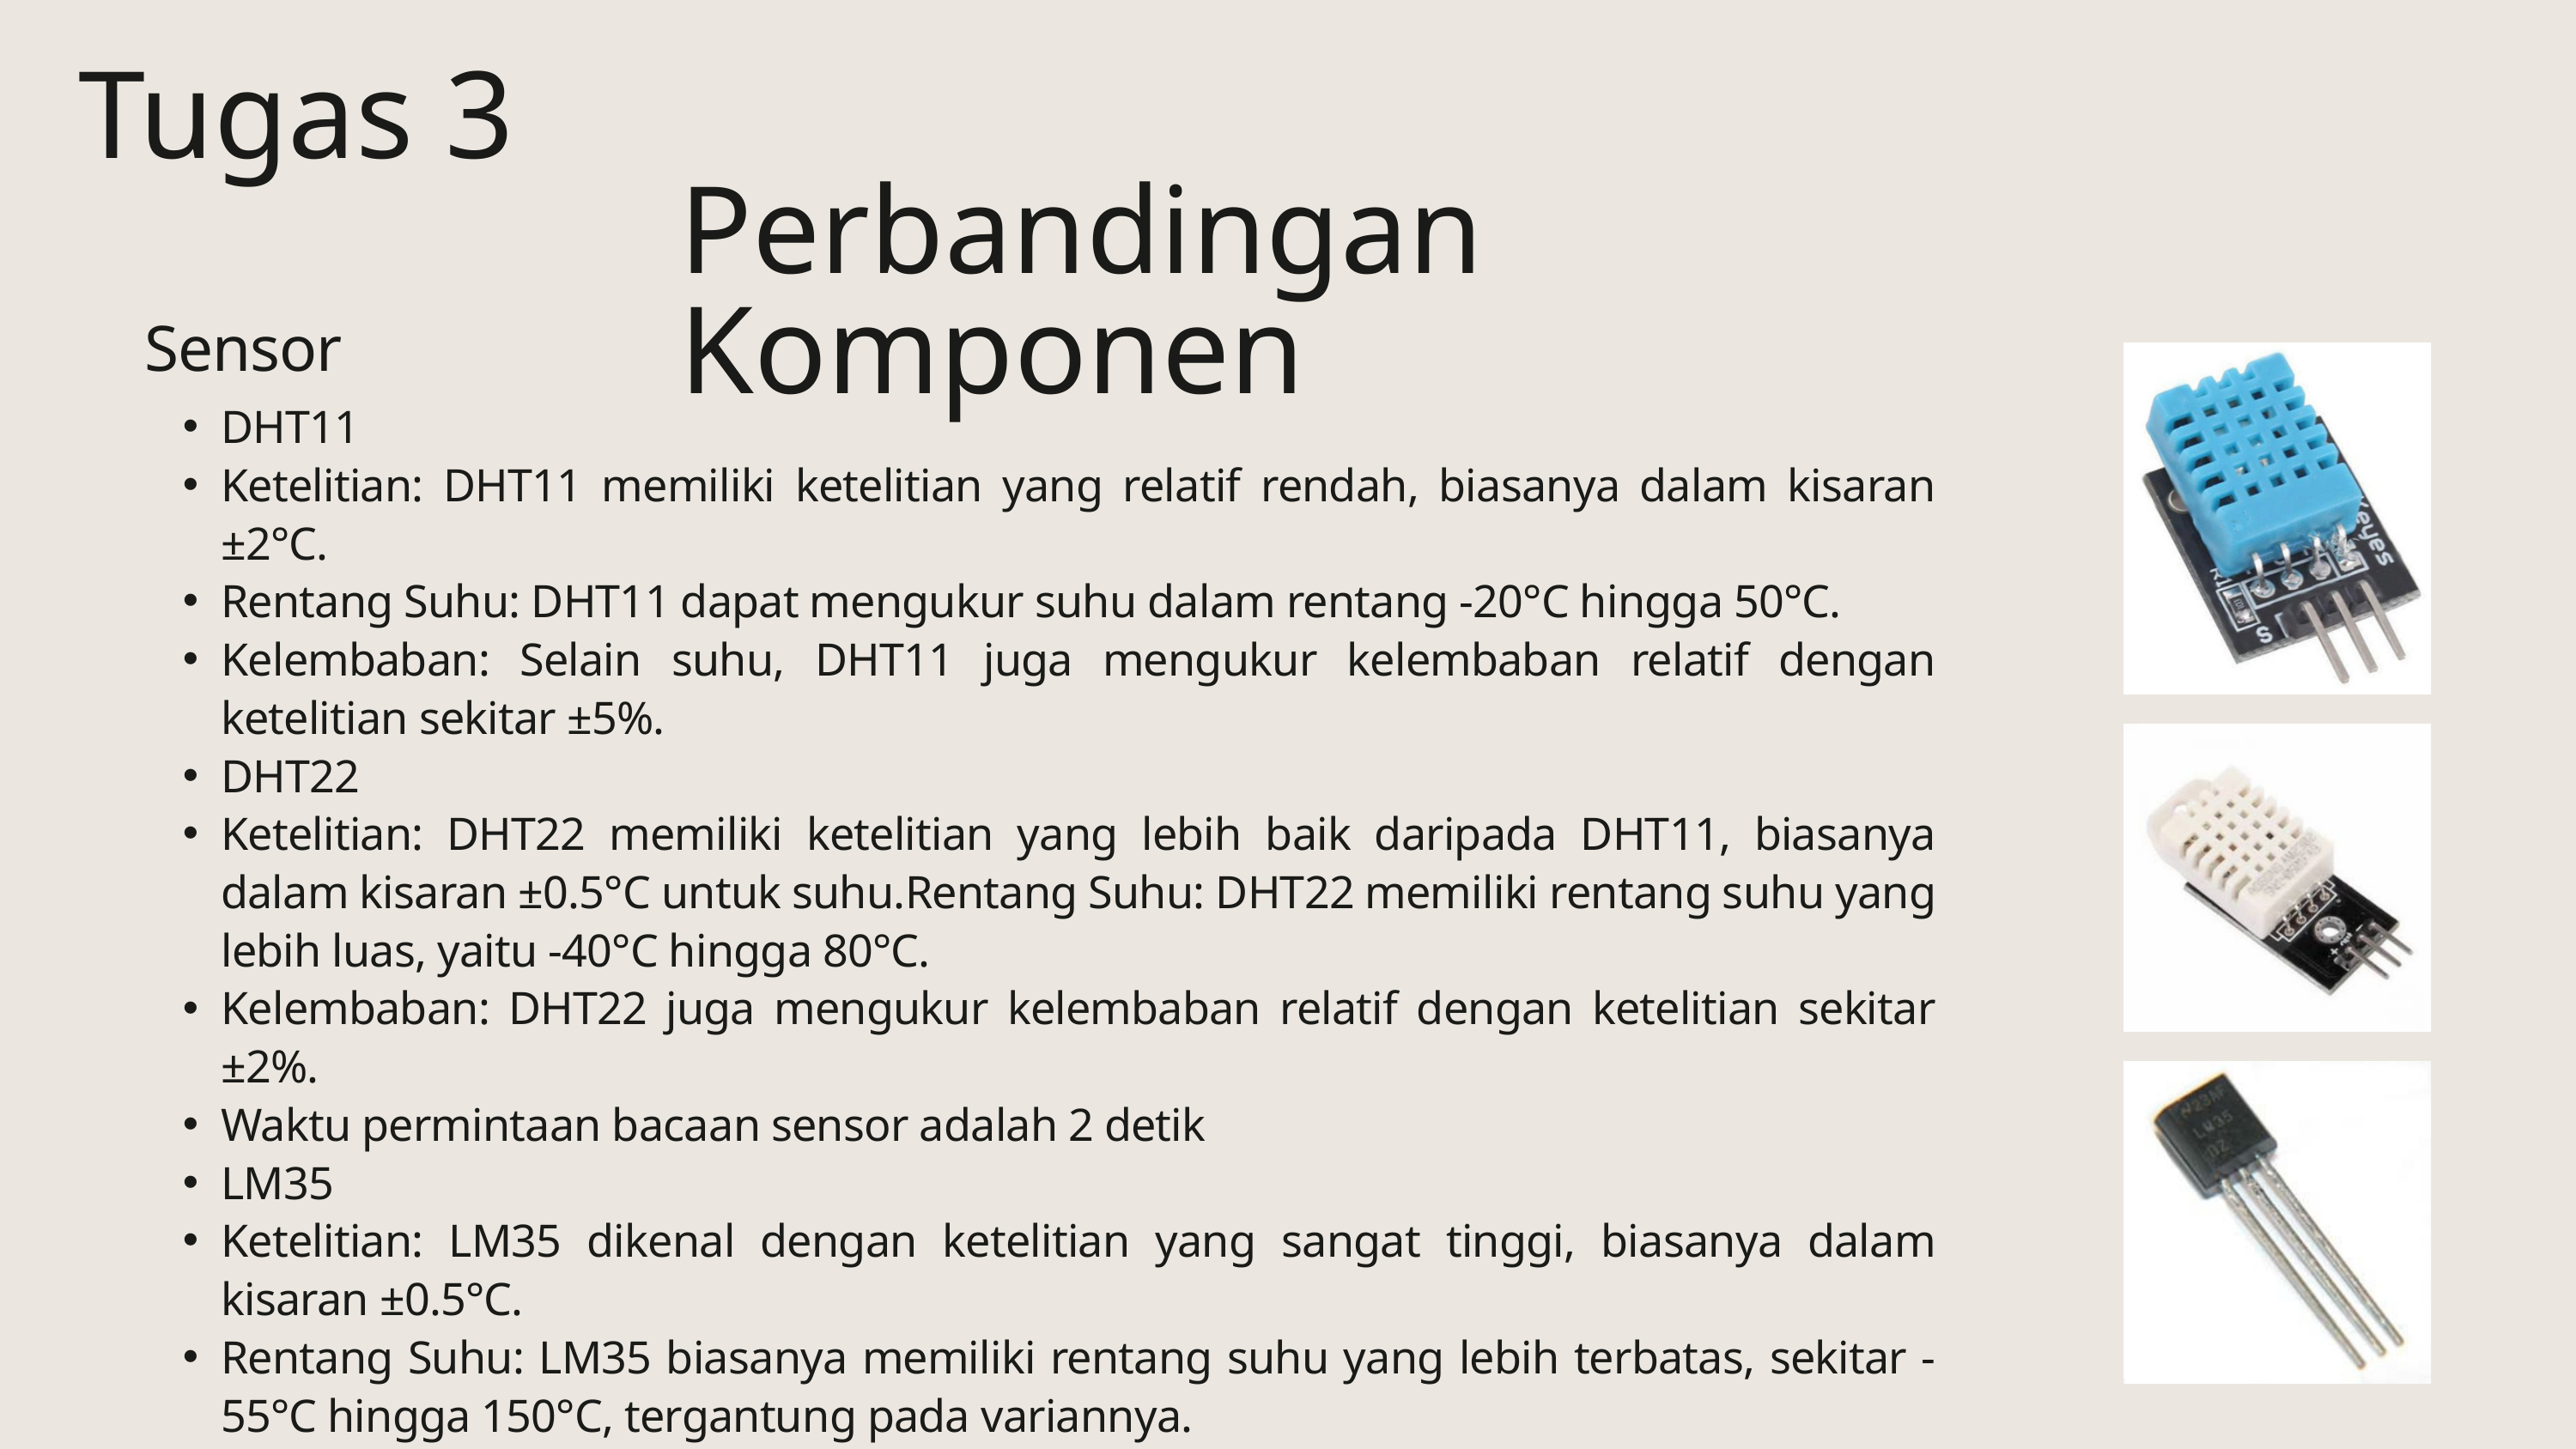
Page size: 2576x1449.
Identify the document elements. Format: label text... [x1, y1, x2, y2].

text_box [2123, 343, 2432, 694]
text_box Perbandingan Komponen [679, 176, 1954, 301]
text_box Tugas 3 [78, 62, 853, 183]
text_box DHT11 Ketelitian: DHT11 memiliki ketelitian yang relatif rendah, biasanya dalam kisaran ±2°C. Rentang Suhu: DHT11 dapat mengukur suhu dalam rentang -20°C hingga 50°C. Kelembaban: Selain suhu, DHT11 juga mengukur kelembaban relatif dengan ketelitian sekitar ±5%. DHT22 Ketelitian: DHT22 memiliki ketelitian yang lebih baik daripada DHT11, biasanya dalam kisaran ±0.5°C untuk suhu.Rentang Suhu: DHT22 memiliki rentang suhu yang lebih luas, yaitu -40°C hingga 80°C. Kelembaban: DHT22 juga mengukur kelembaban relatif dengan ketelitian sekitar ±2%. Waktu permintaan bacaan sensor adalah 2 detik LM35 Ketelitian: LM35 dikenal dengan ketelitian yang sangat tinggi, biasanya dalam kisaran ±0.5°C. Rentang Suhu: LM35 biasanya memiliki rentang suhu yang lebih terbatas, sekitar -55°C hingga 150°C, tergantung pada variannya. Tidak dapat mengukur kelembaban udara, hanya suhu saja. [144, 394, 1936, 1449]
text_box [2123, 724, 2432, 1032]
text_box Sensor [144, 301, 2304, 384]
text_box [2123, 1061, 2432, 1384]
text_box Perbandingan Komponen [679, 384, 1954, 418]
